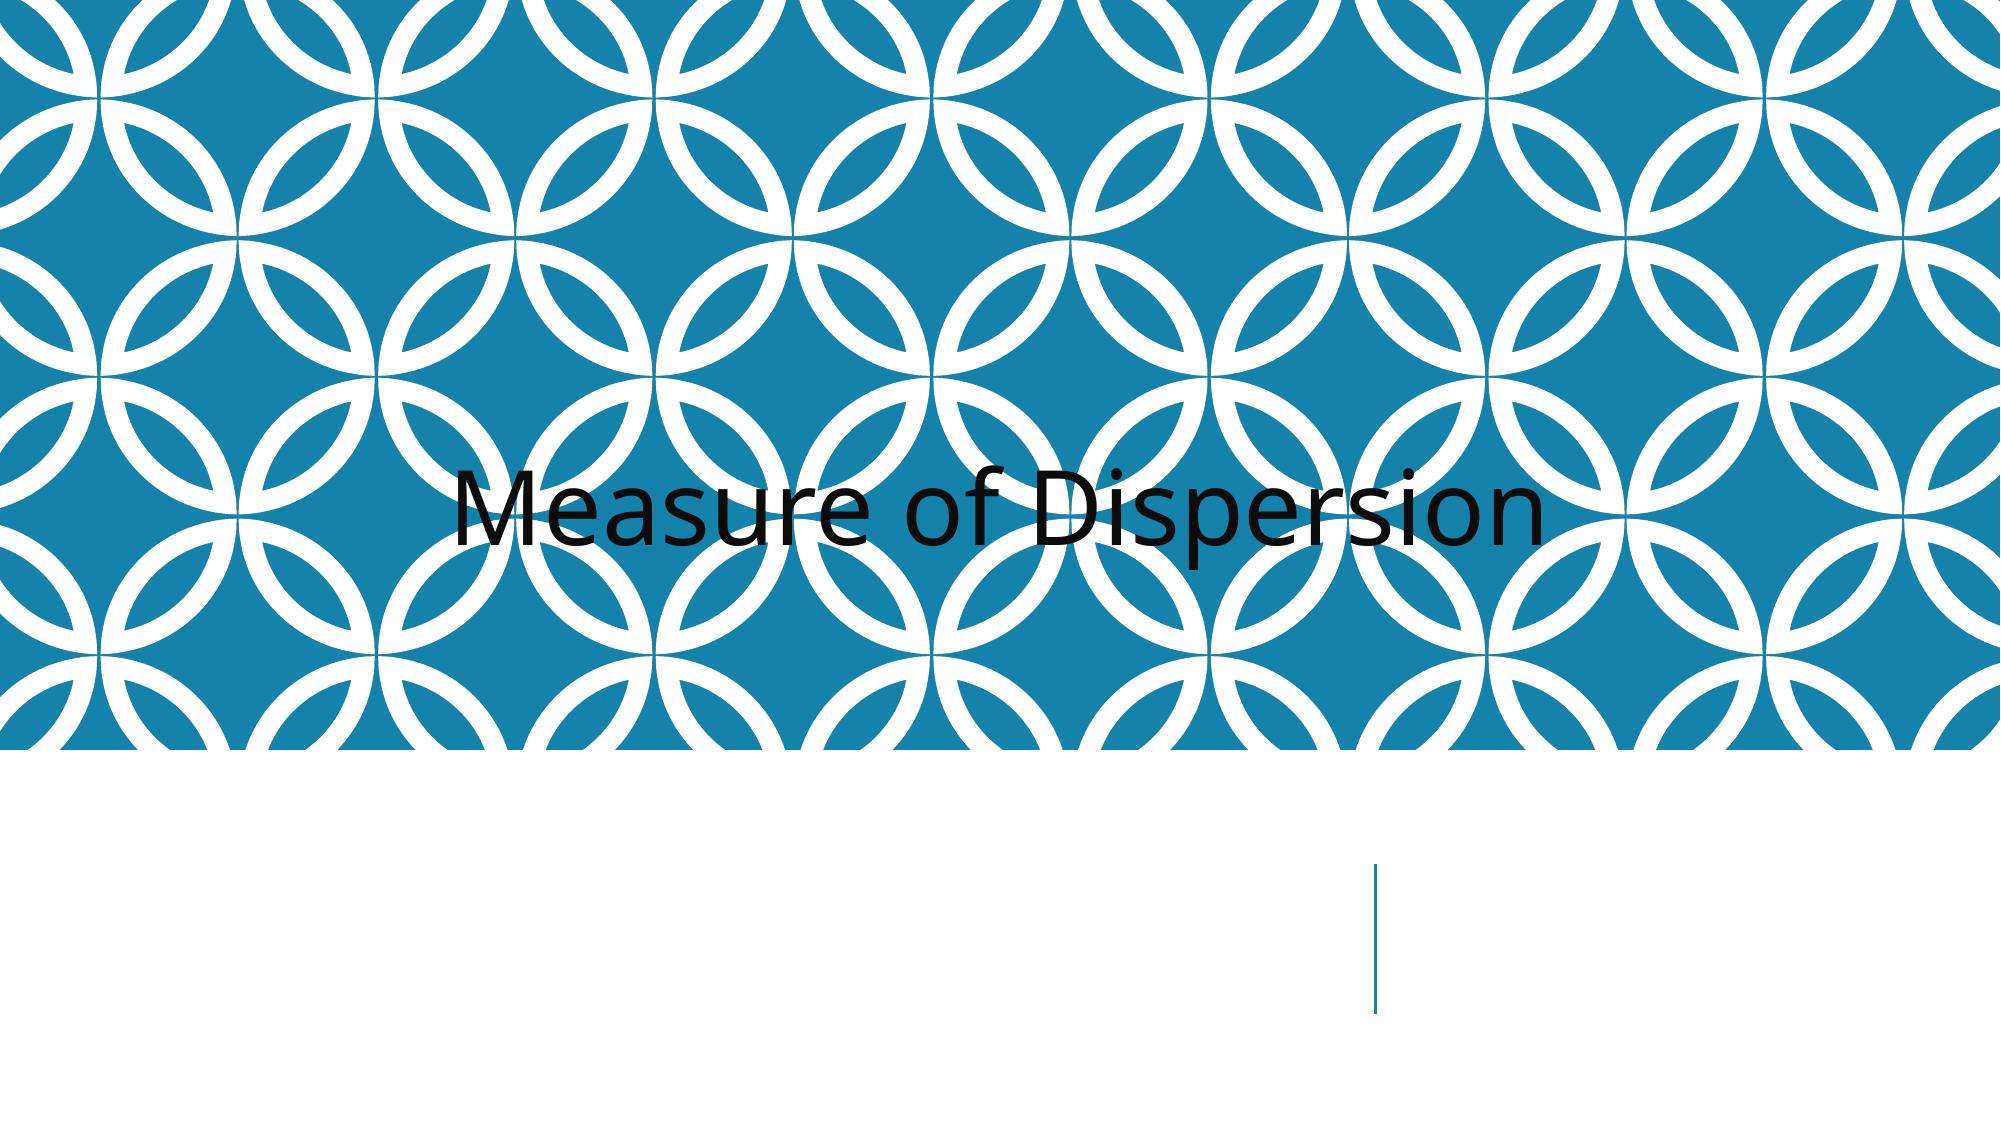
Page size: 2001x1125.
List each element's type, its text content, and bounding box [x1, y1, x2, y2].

title Measure of Dispersion [249, 184, 1750, 576]
